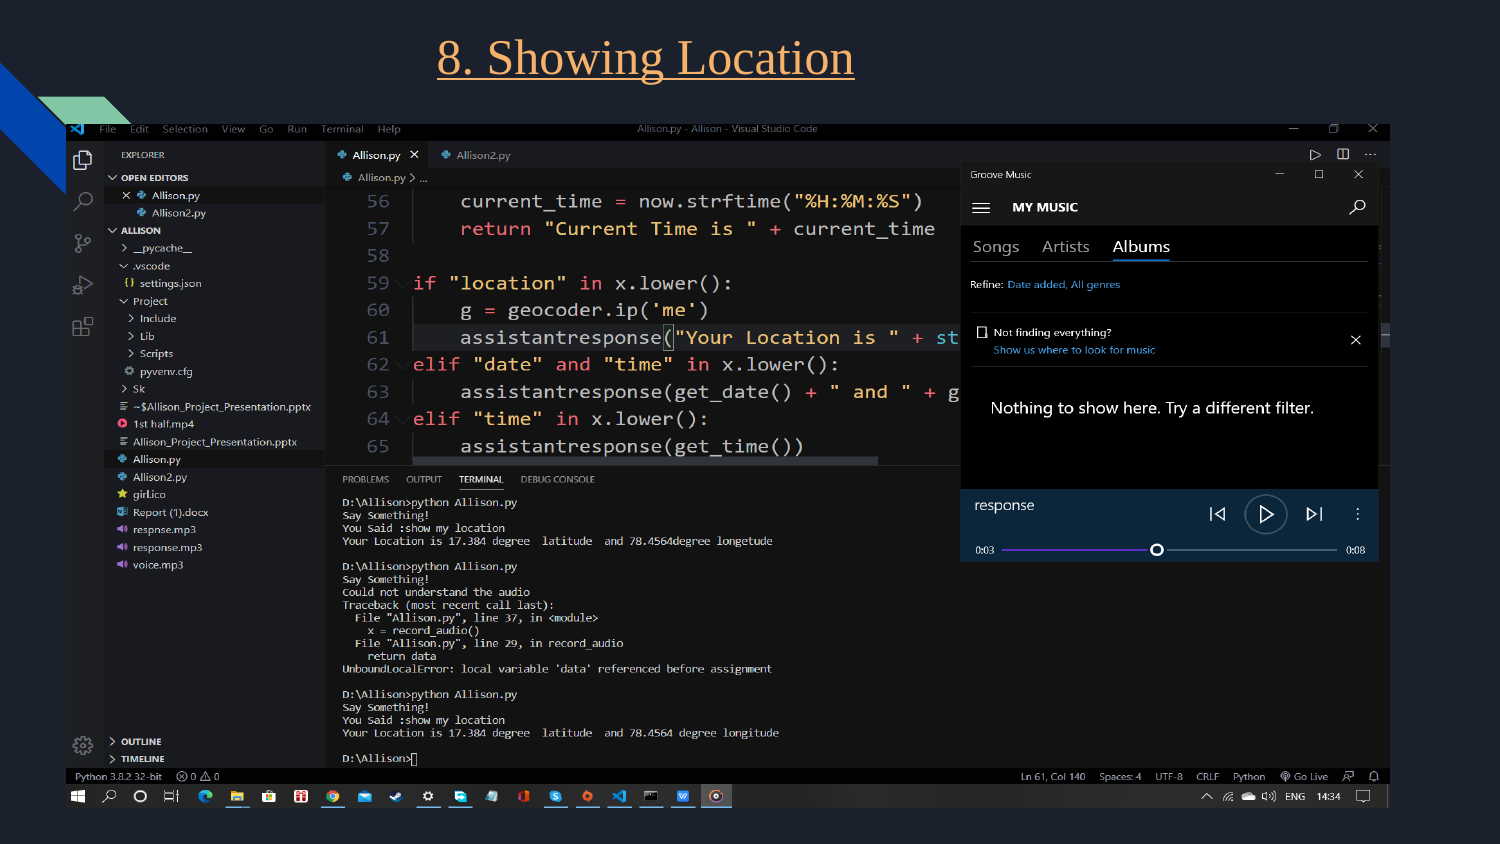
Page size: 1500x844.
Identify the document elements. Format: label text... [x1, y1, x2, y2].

picture [66, 123, 1390, 809]
title 8. Showing Location [196, 9, 1352, 122]
